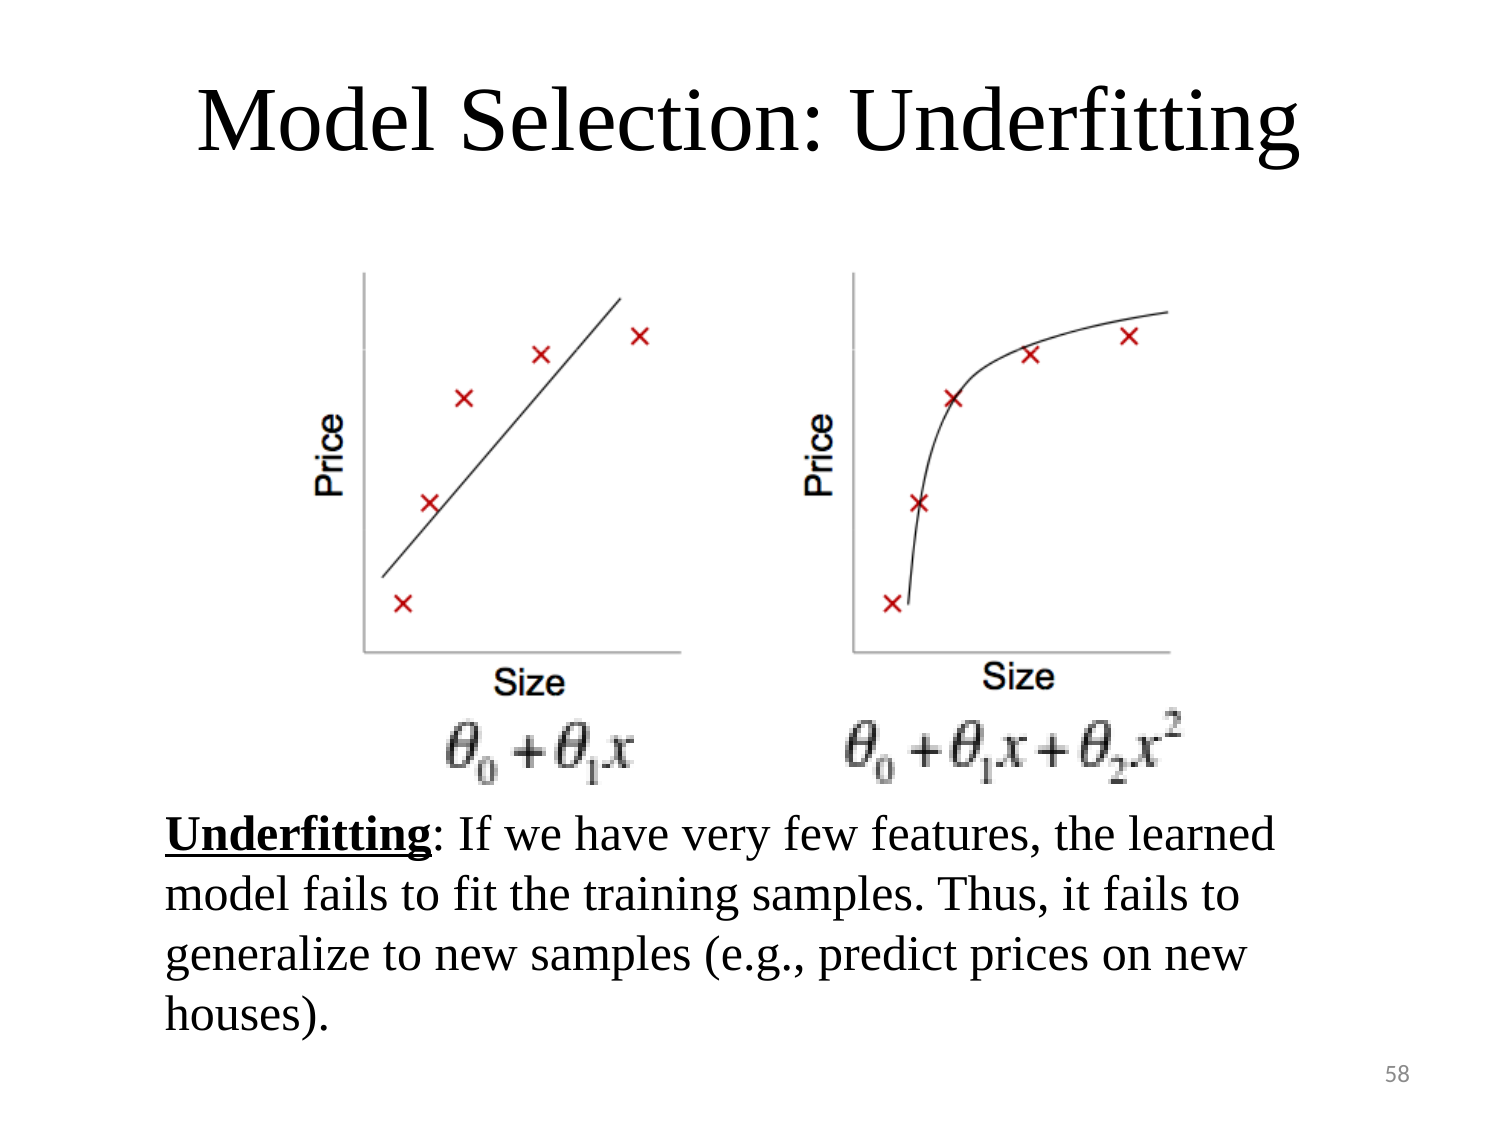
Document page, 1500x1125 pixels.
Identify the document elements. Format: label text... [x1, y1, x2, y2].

title Model Selection: Underfitting [75, 20, 1425, 208]
slide_number 58 [1074, 1042, 1425, 1103]
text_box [439, 706, 638, 794]
picture [218, 246, 1276, 711]
text_box Underfitting: If we have very few features, the learned model fails to fit the training samples. Thus, it fails to generalize to new samples (e.g., predict prices on new houses). [150, 793, 1336, 1049]
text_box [838, 695, 1190, 793]
